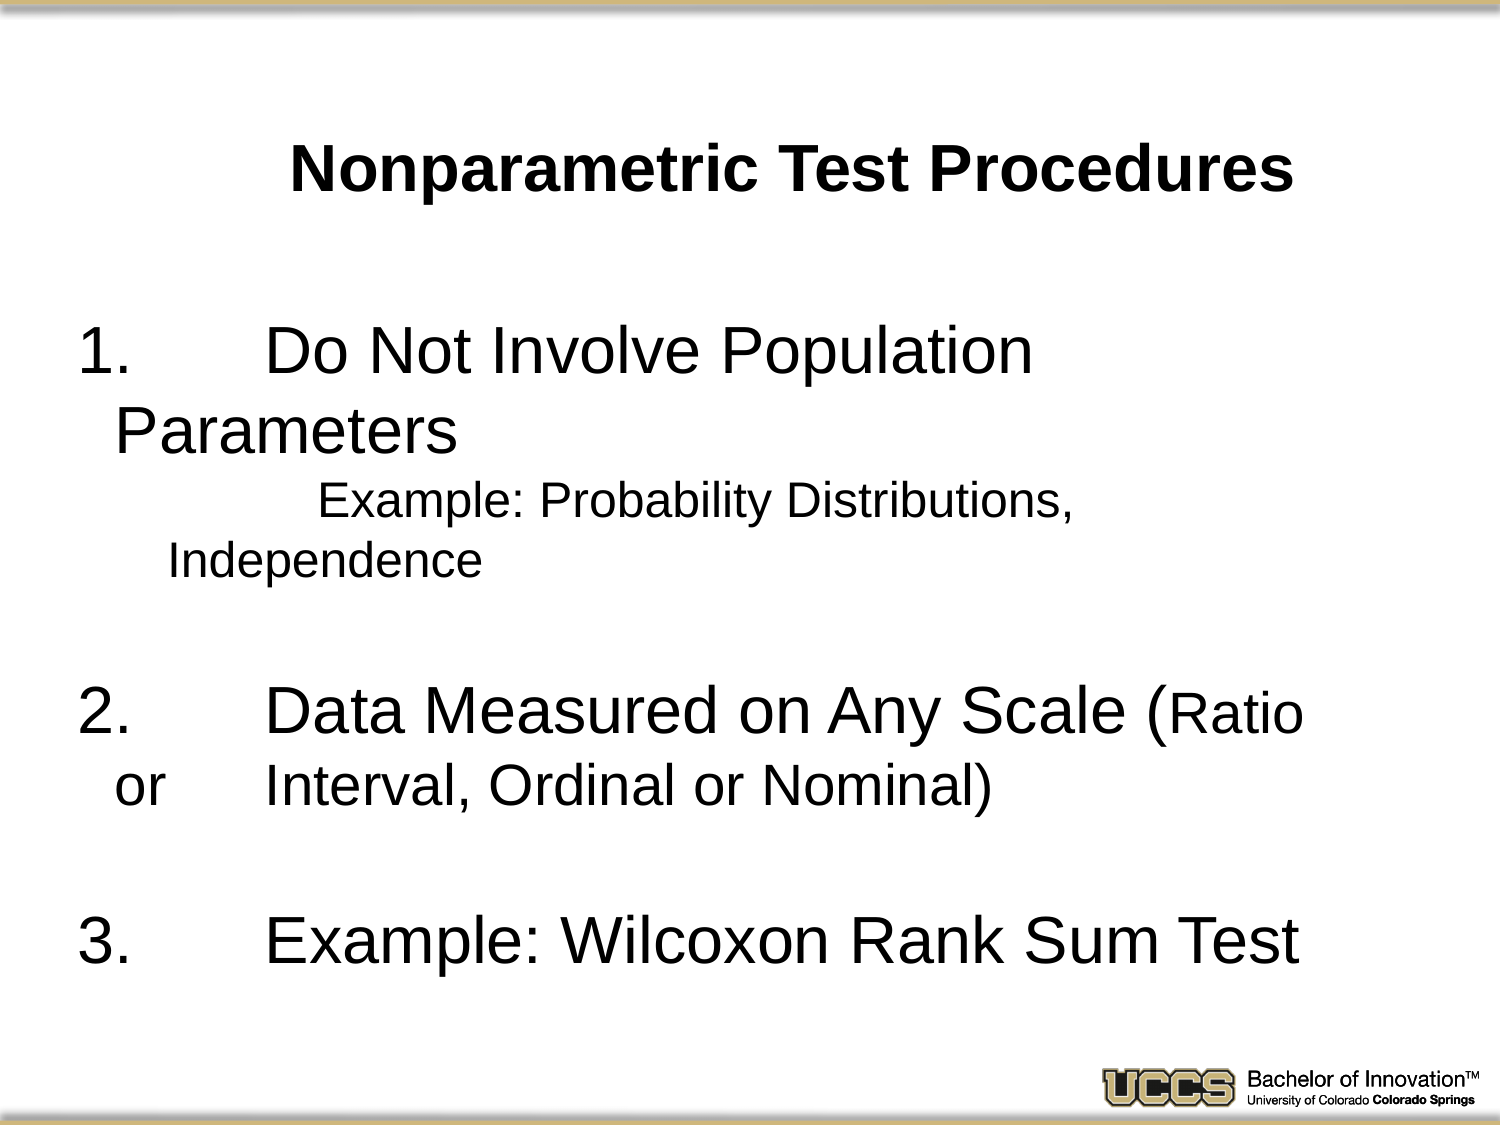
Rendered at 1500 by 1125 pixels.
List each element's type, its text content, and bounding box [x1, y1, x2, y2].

list 1. Do Not Involve Population Parameters Example: Probability Distributions, Independence 2. Data Measured on Any Scale (Ratio or Interval, Ordinal or Nominal) 3. Example: Wilcoxon Rank Sum Test [62, 299, 1388, 1021]
title Nonparametric Test Procedures [275, 24, 1438, 213]
